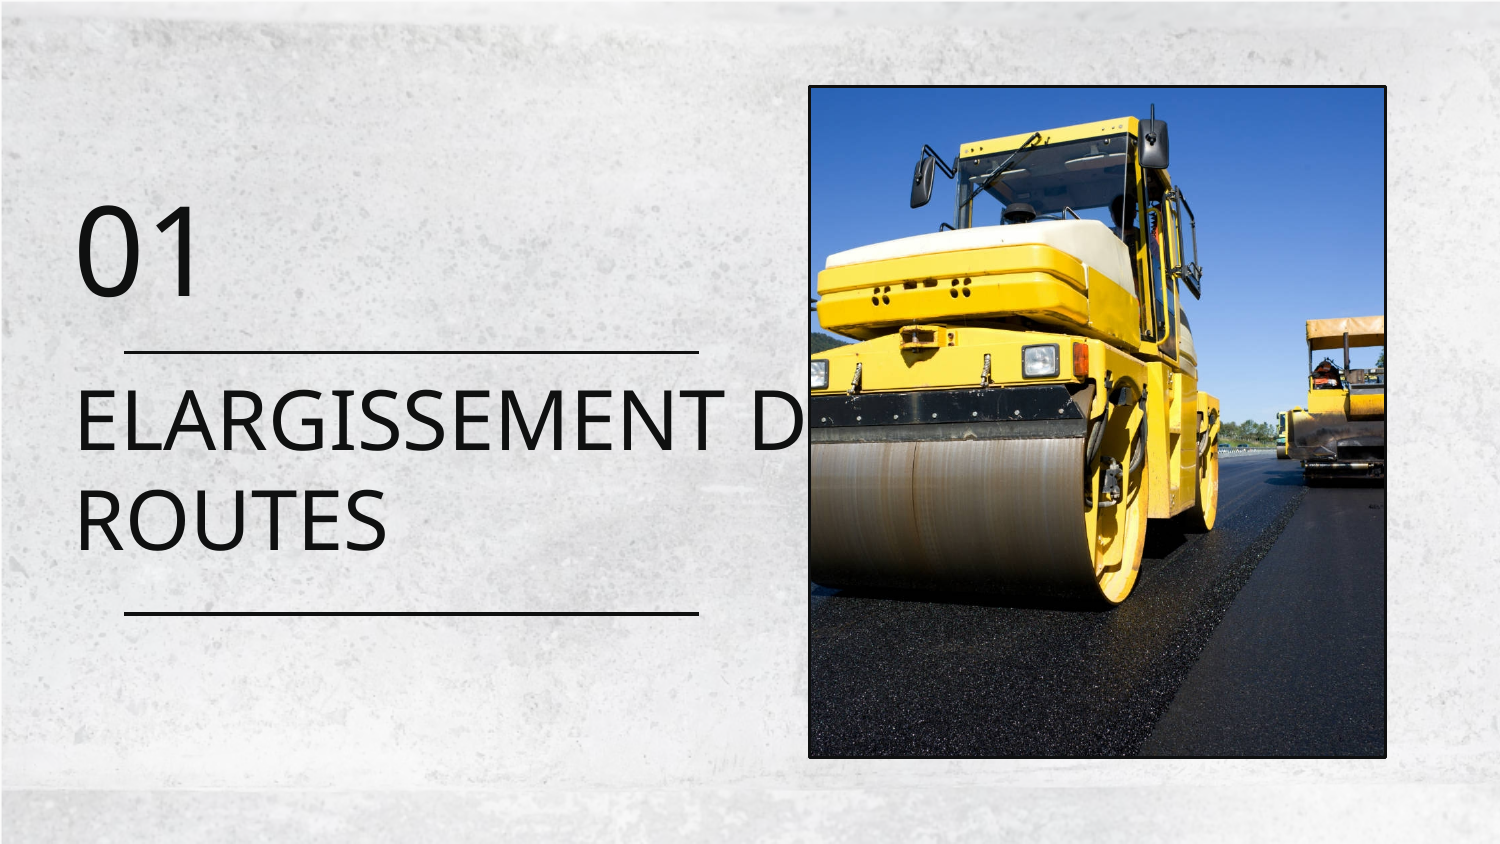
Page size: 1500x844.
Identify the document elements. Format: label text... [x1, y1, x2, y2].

title ELARGISSEMENT DES ROUTES [58, 378, 805, 556]
picture [810, 87, 1385, 756]
text_box 01 [58, 158, 805, 335]
